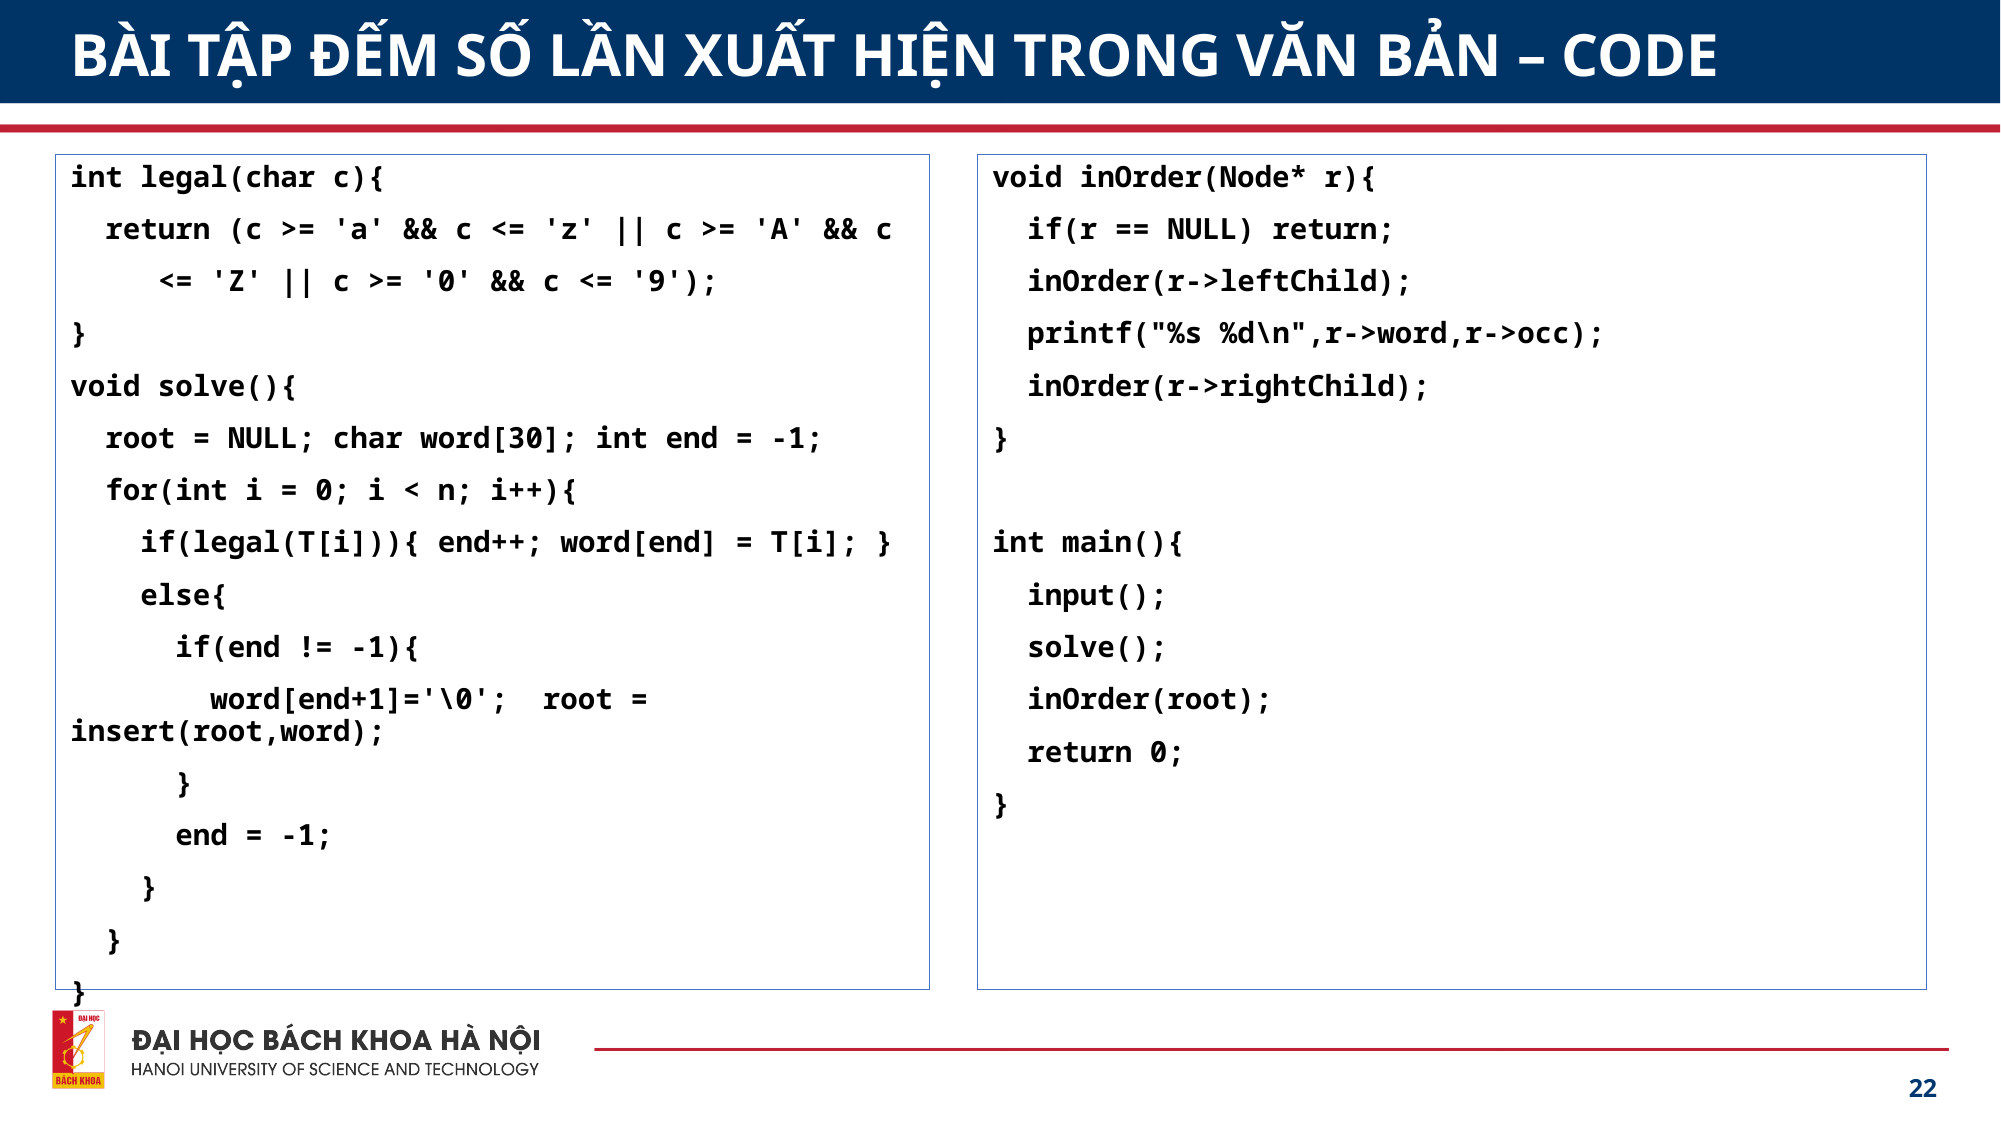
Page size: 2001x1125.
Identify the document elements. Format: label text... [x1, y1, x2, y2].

picture [0, 0, 2001, 1125]
text_box int legal(char c){ return (c >= 'a' && c <= 'z' || c >= 'A' && c <= 'Z' || c >= '0' && c <= '9'); } void solve(){ root = NULL; char word[30]; int end = -1; for(int i = 0; i < n; i++){ if(legal(T[i])){ end++; word[end] = T[i]; } else{ if(end != -1){ word[end+1]='\0'; root = insert(root,word); } end = -1; } } } [55, 154, 930, 990]
text_box void inOrder(Node* r){ if(r == NULL) return; inOrder(r->leftChild); printf("%s %d\n",r->word,r->occ); inOrder(r->rightChild); } int main(){ input(); solve(); inOrder(root); return 0; } [977, 154, 1927, 990]
slide_number 22 [1502, 1065, 1953, 1125]
title BÀI TẬP ĐẾM SỐ LẦN XUẤT HIỆN TRONG VĂN BẢN – CODE [55, 18, 1988, 90]
